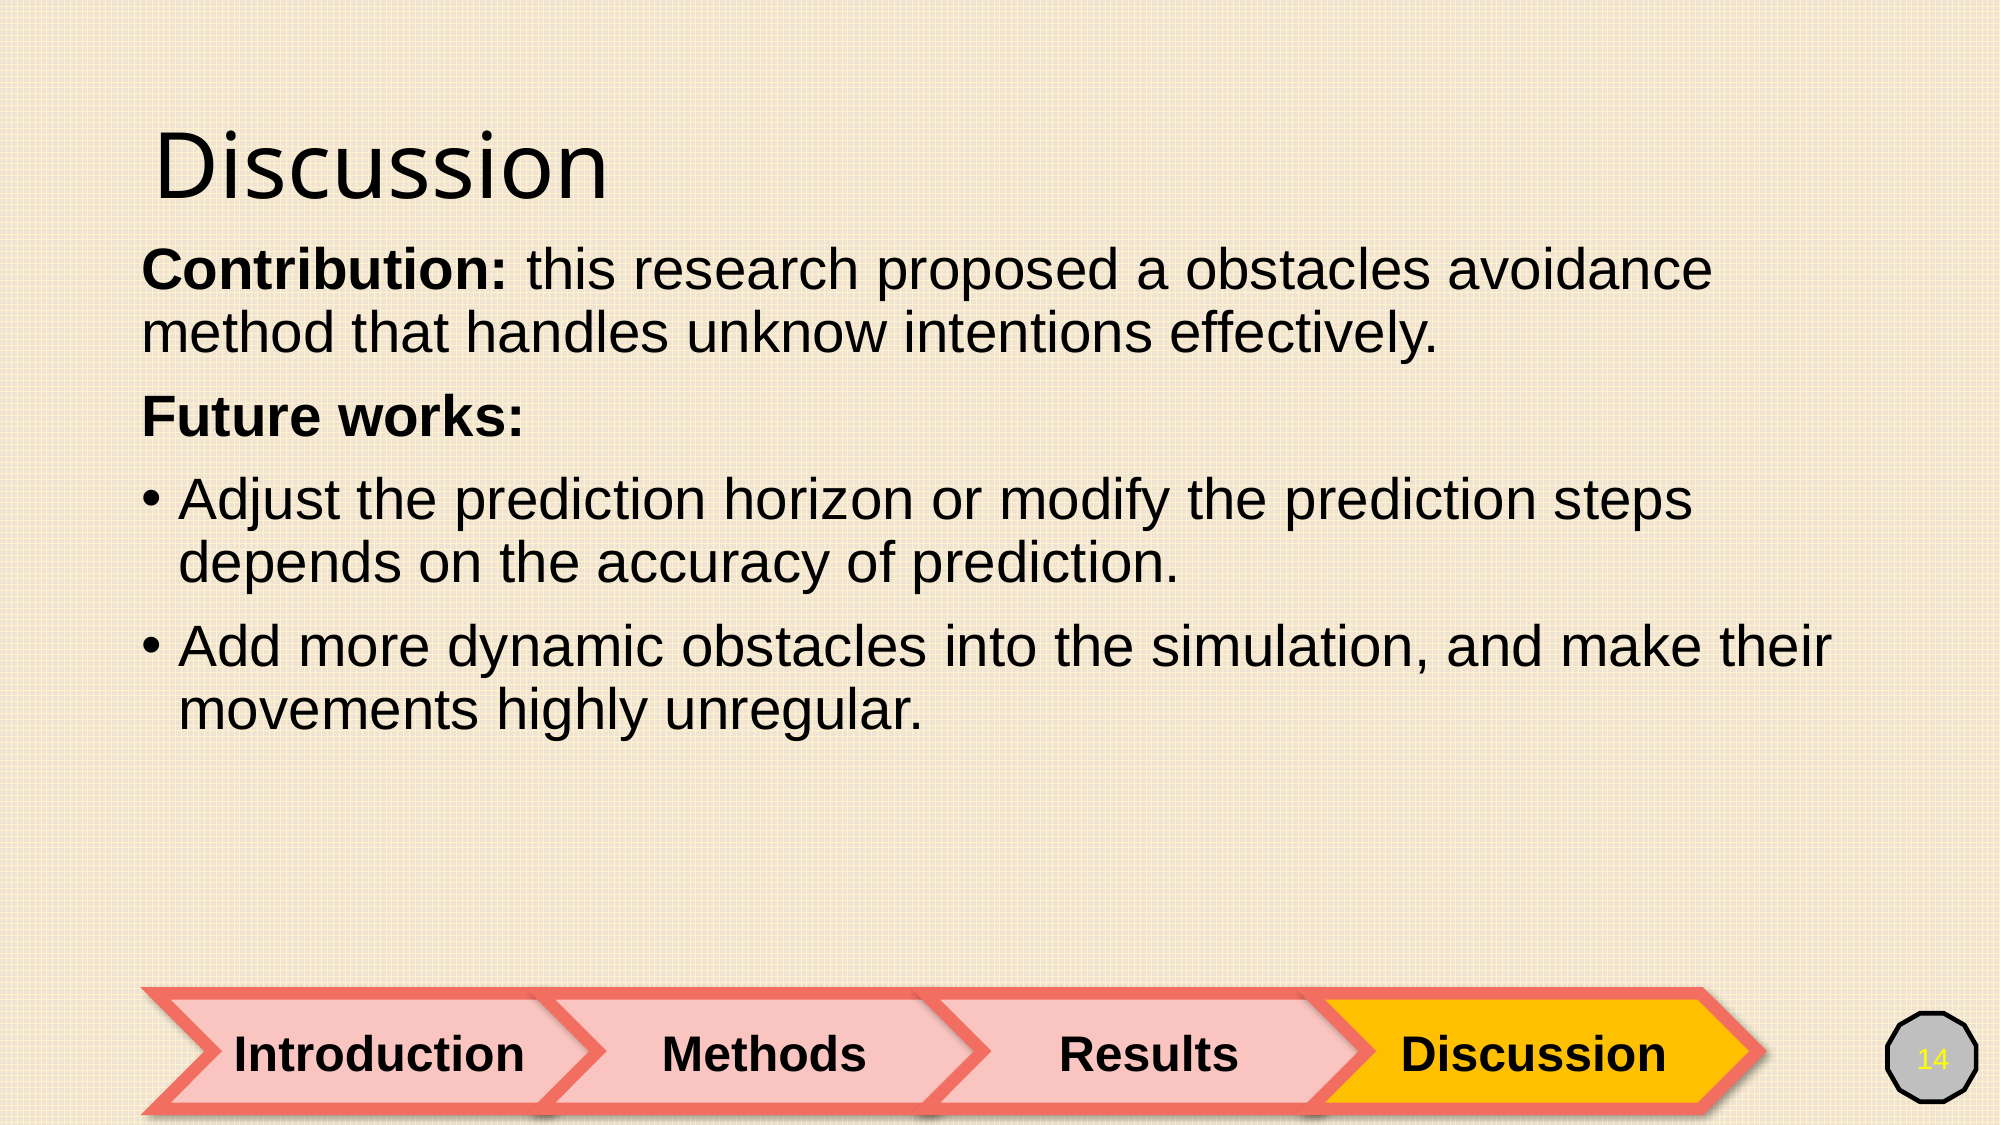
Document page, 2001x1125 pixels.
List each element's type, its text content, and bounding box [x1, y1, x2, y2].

text_box Discussion [1307, 992, 1760, 1110]
text_box Results [922, 992, 1360, 1110]
title Discussion [137, 59, 1863, 278]
text_box Methods [537, 992, 975, 1110]
list Contribution: this research proposed a obstacles avoidance method that handles unknow intentions effectively. Future works: Adjust the prediction horizon or modify the prediction steps depends on the accuracy of prediction. Add more dynamic obstacles into the simulation, and make their movements highly unregular. [126, 231, 1852, 946]
slide_number 14 [1887, 1013, 1977, 1102]
text_box Introduction [152, 992, 590, 1110]
